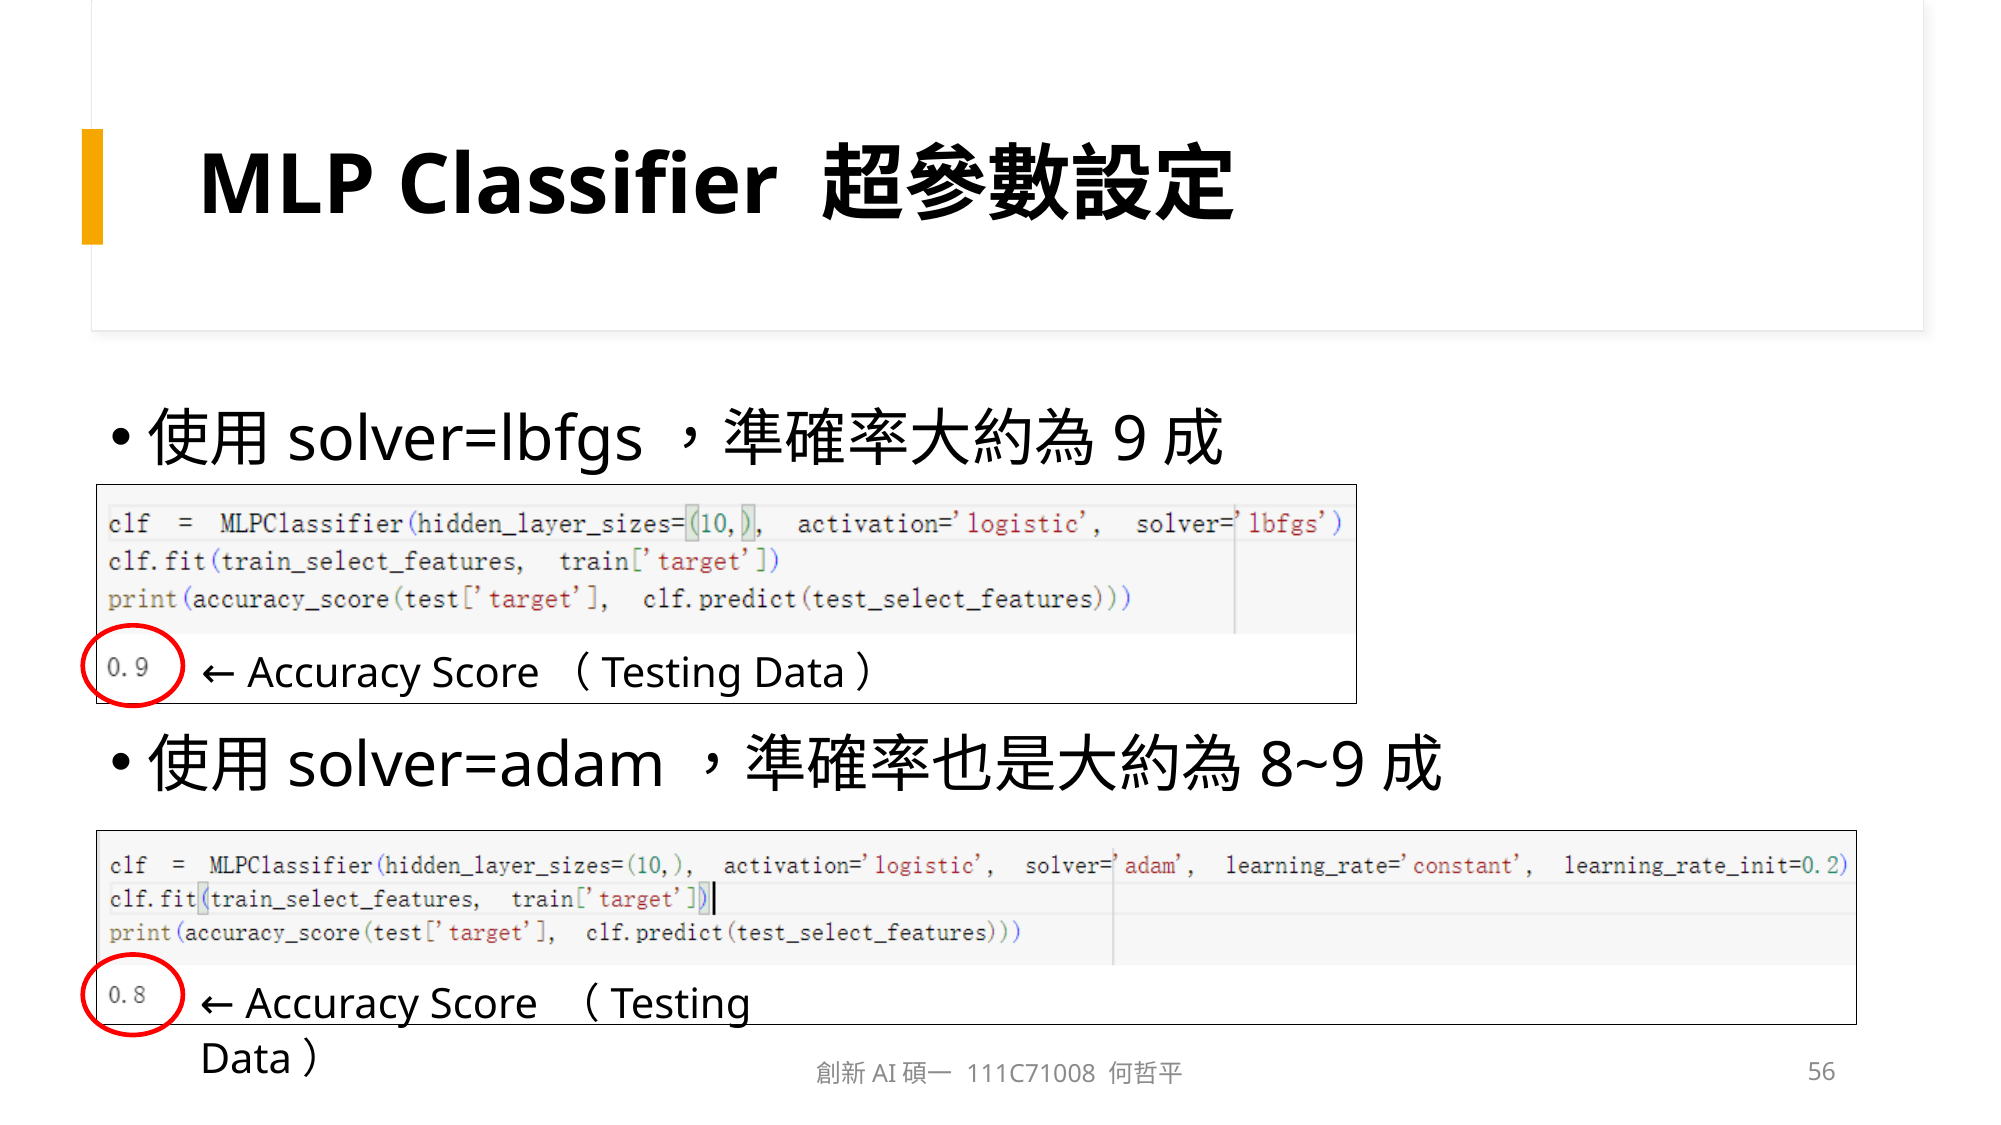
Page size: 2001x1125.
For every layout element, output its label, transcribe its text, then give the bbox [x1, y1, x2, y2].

footer 創新AI碩一 111C71008 何哲平 [662, 1042, 1338, 1103]
slide_number 56 [1401, 1042, 1851, 1103]
picture [96, 830, 1856, 1024]
text_box [81, 636, 96, 695]
list 使用solver=lbfgs，準確率大約為9成 [94, 368, 1401, 518]
text_box 使用solver=adam，準確率也是大約為8~9成 [94, 708, 1462, 825]
title MLP Classifier 超參數設定 [183, 90, 1851, 284]
text_box [111, 703, 155, 707]
picture [96, 484, 1356, 703]
text_box [81, 966, 169, 1037]
